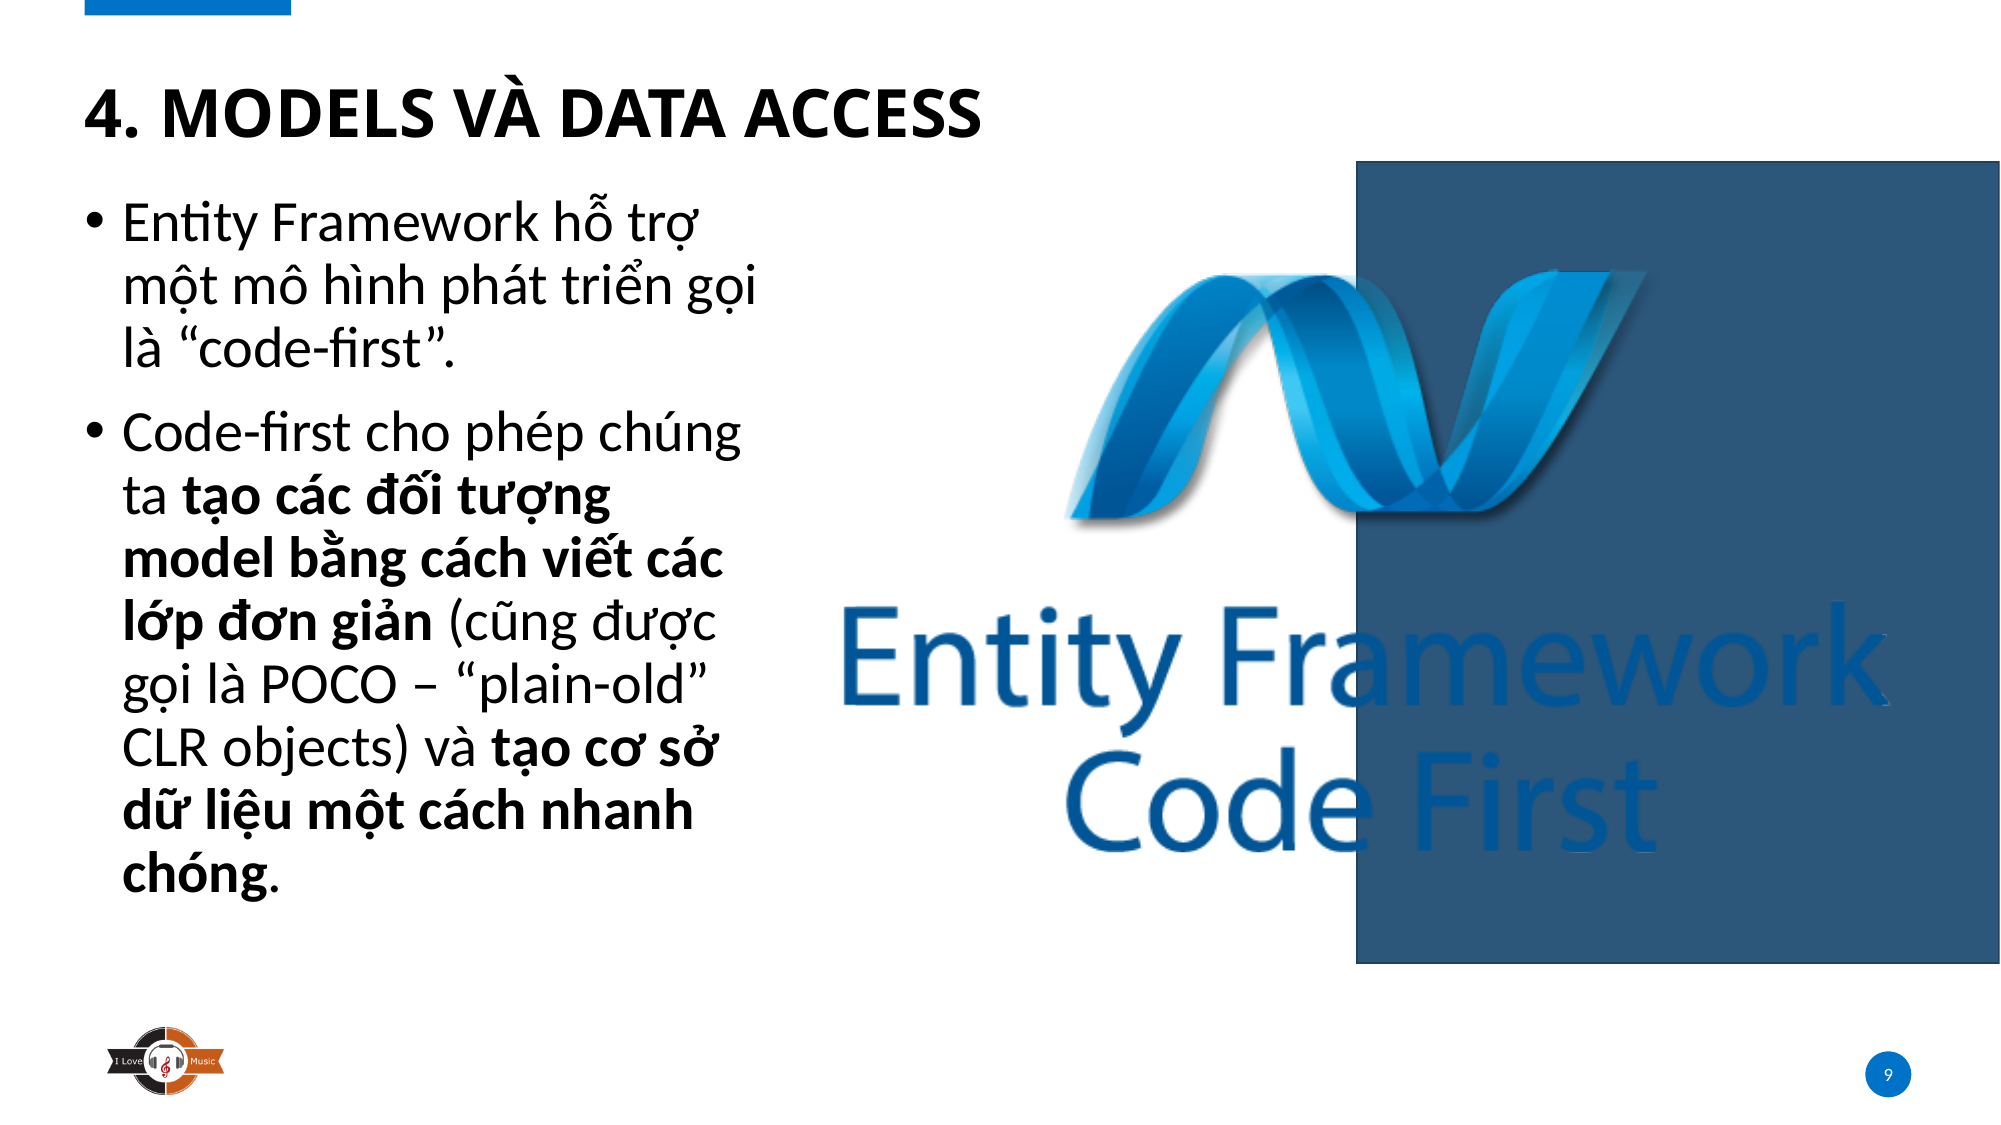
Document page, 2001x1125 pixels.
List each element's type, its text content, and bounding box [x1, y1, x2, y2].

list Entity Framework hỗ trợ một mô hình phát triển gọi là “code-first”. Code-first cho phép chúng ta tạo các đối tượng model bằng cách viết các lớp đơn giản (cũng được gọi là POCO – “plain-old” CLR objects) và tạo cơ sở dữ liệu một cách nhanh chóng. [84, 192, 766, 966]
title 4. Models và data access [84, 40, 1914, 192]
picture [107, 1027, 224, 1095]
slide_number 9 [1864, 1059, 1913, 1090]
picture [798, 159, 1931, 966]
